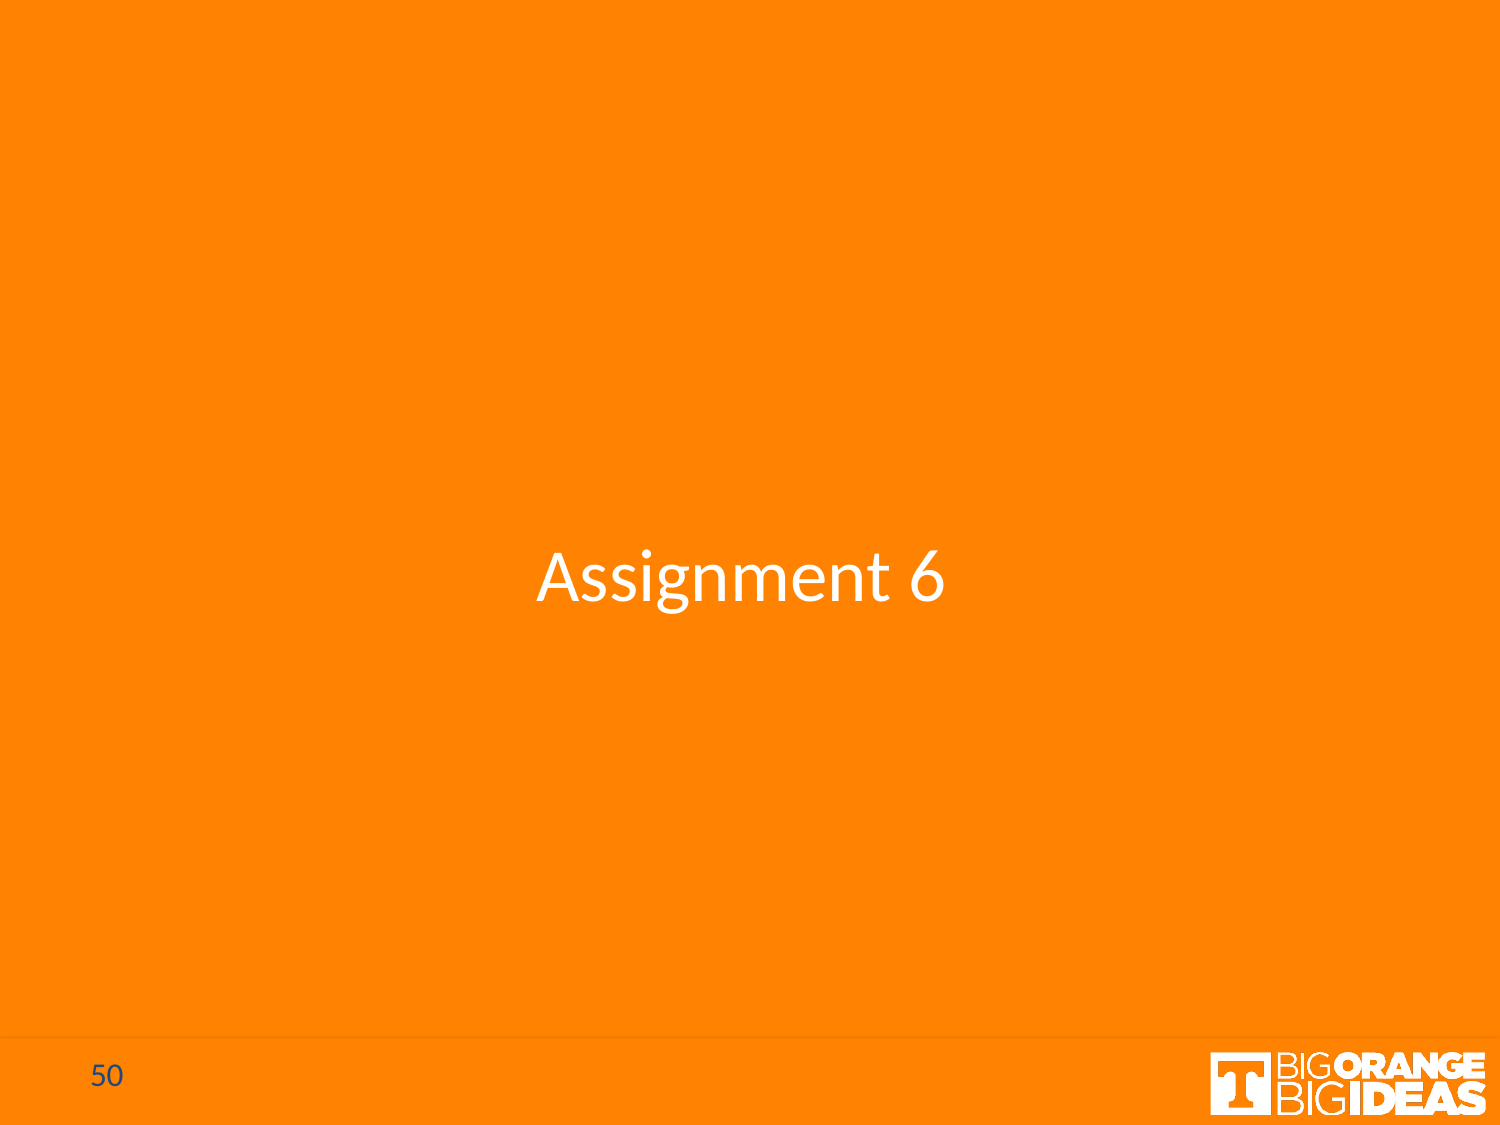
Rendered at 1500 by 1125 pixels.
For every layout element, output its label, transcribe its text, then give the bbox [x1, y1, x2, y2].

text_box 50 [75, 1042, 305, 1103]
title Assignment 6 [75, 414, 1425, 728]
